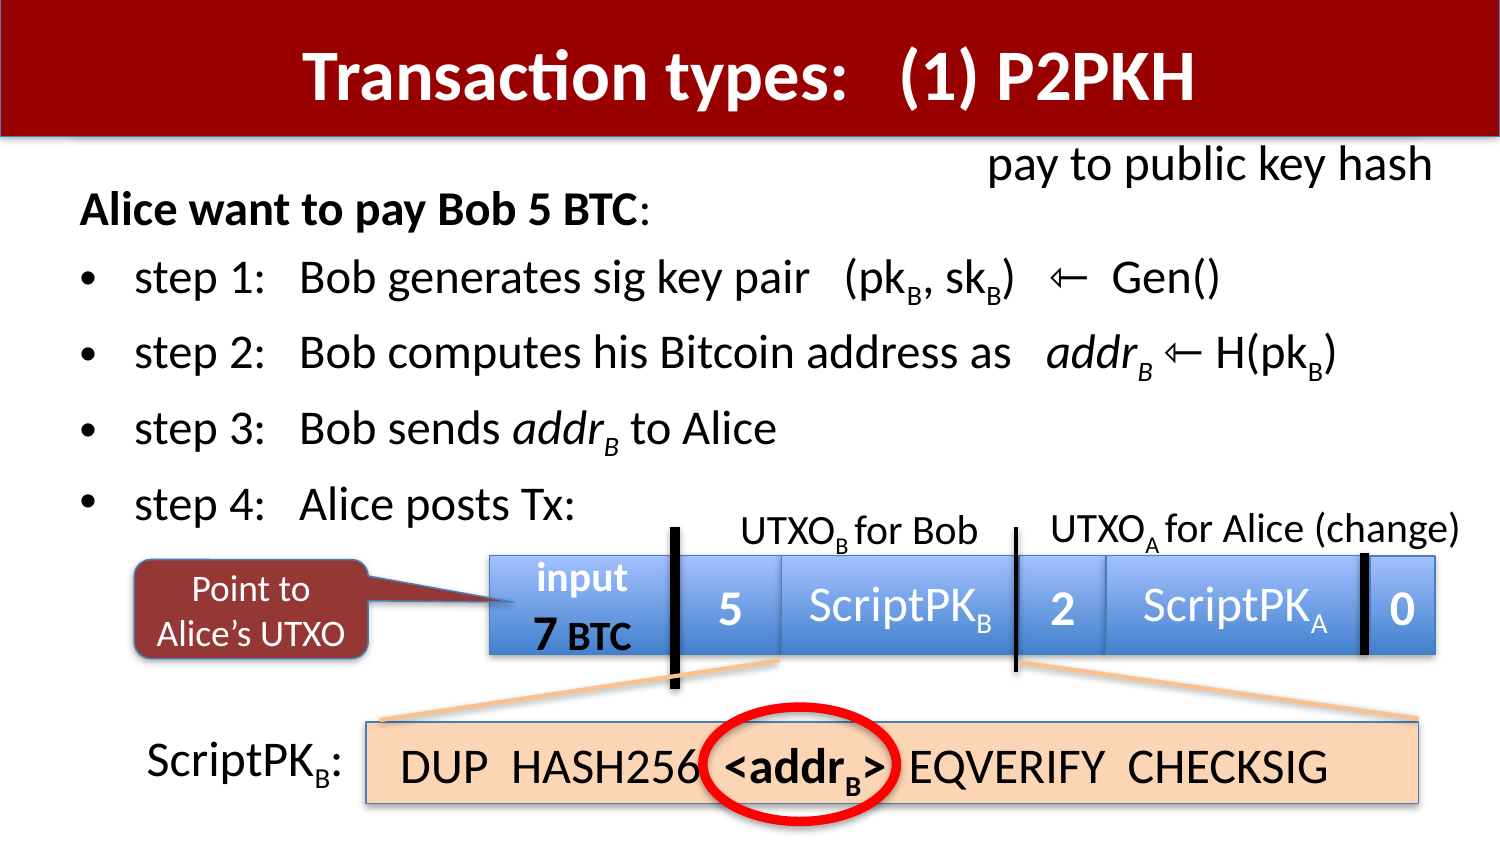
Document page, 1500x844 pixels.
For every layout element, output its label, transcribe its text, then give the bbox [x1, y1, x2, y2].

title Transaction types: (1) P2PKH [75, 20, 1425, 123]
text_box [744, 812, 855, 823]
list Alice want to pay Bob 5 BTC: step 1: Bob generates sig key pair (pkB, skB) ⇽ Gen() step 2: Bob computes his Bitcoin address as addrB ⇽ H(pkB) step 3: Bob sends addrB to Alice step 4: Alice posts Tx: [64, 169, 1490, 542]
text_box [124, 660, 1419, 804]
text_box Point to Alice’s UTXO [133, 558, 484, 658]
text_box pay to public key hash [972, 122, 1449, 198]
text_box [489, 493, 1484, 690]
